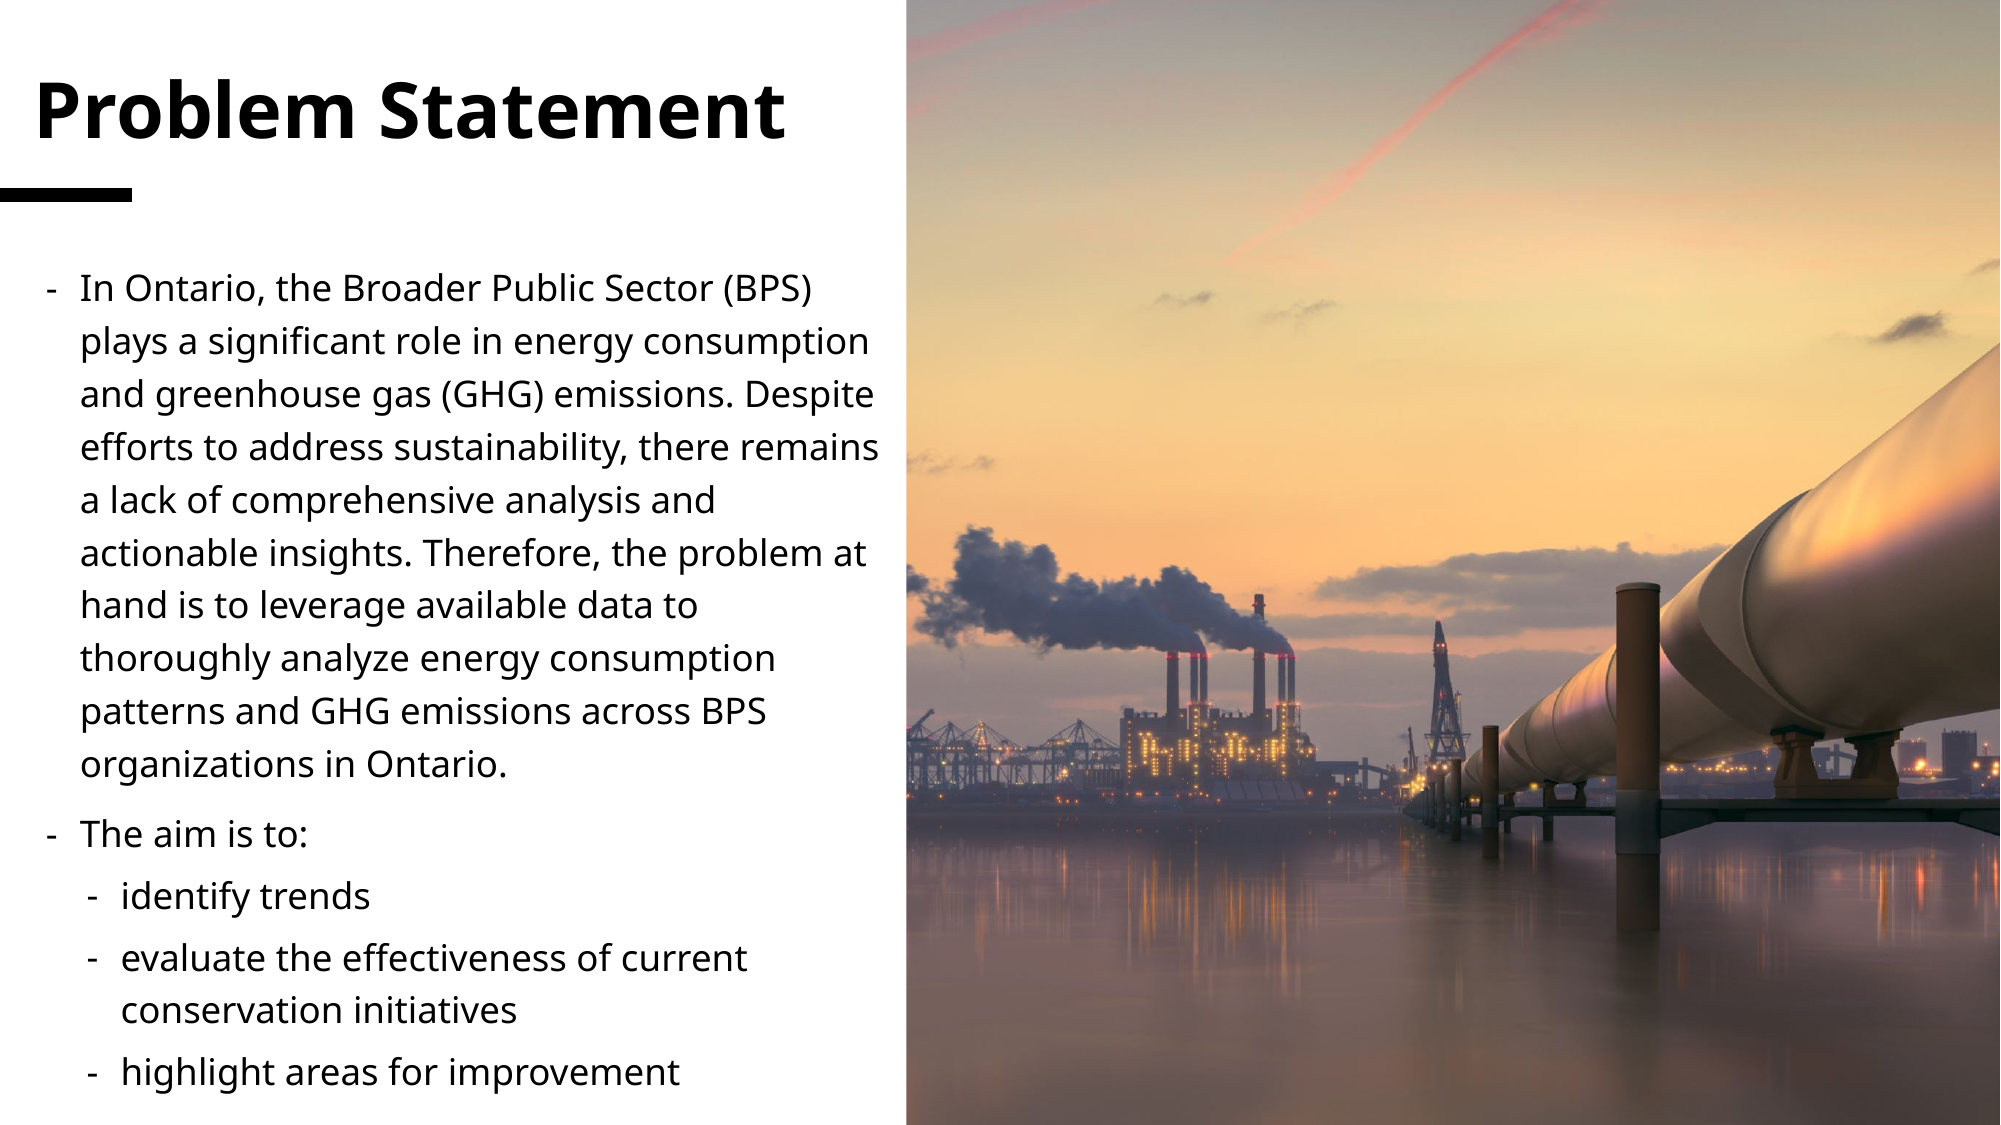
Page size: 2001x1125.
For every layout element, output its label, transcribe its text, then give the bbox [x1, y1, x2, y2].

title Problem Statement [18, 68, 858, 181]
text_box [0, 0, 906, 1125]
picture [906, 0, 2000, 1125]
list In Ontario, the Broader Public Sector (BPS) plays a significant role in energy consumption and greenhouse gas (GHG) emissions. Despite efforts to address sustainability, there remains a lack of comprehensive analysis and actionable insights. Therefore, the problem at hand is to leverage available data to thoroughly analyze energy consumption patterns and GHG emissions across BPS organizations in Ontario. The aim is to: identify trends evaluate the effectiveness of current conservation initiatives highlight areas for improvement [30, 248, 906, 1104]
